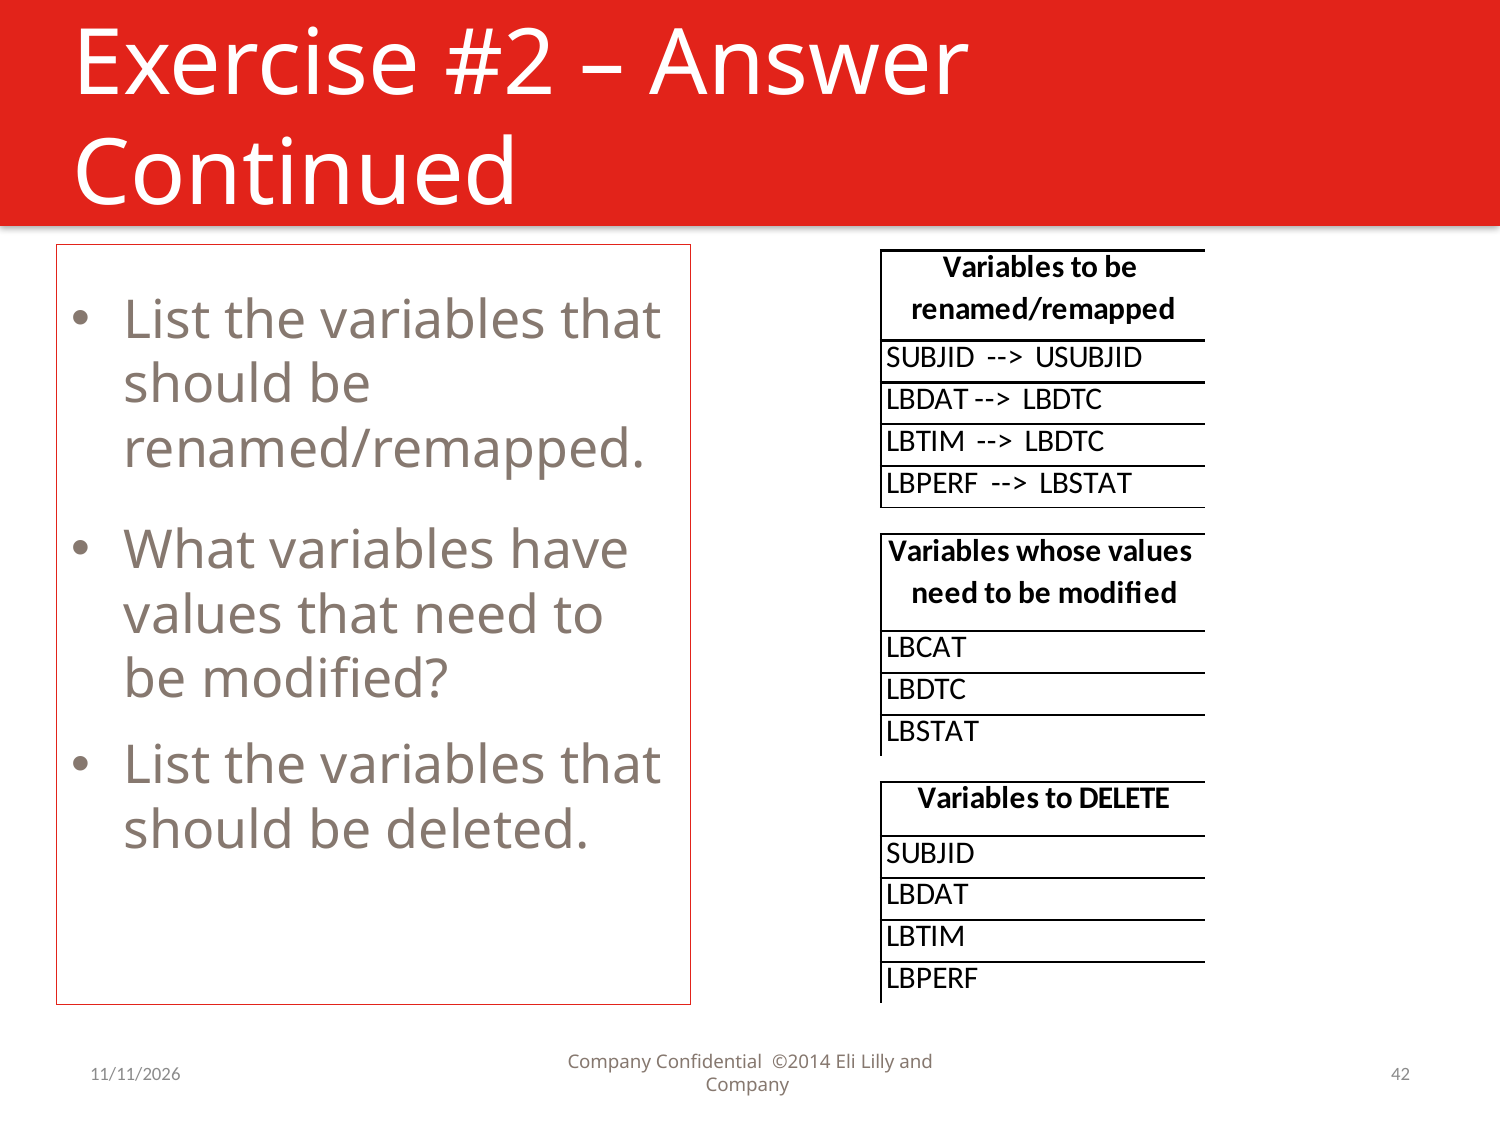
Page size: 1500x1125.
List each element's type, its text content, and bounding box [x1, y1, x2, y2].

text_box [879, 533, 1208, 759]
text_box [879, 780, 1208, 1006]
footer Company Confidential ©2014 Eli Lilly and Company [512, 1042, 988, 1103]
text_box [879, 249, 1208, 510]
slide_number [75, 1042, 425, 1103]
text_box List the variables that should be renamed/remapped. What variables have values that need to be modified? List the variables that should be deleted. [56, 244, 691, 1005]
title Exercise #2 – Answer Continued [56, 19, 1450, 207]
slide_number 42 [1074, 1042, 1425, 1103]
